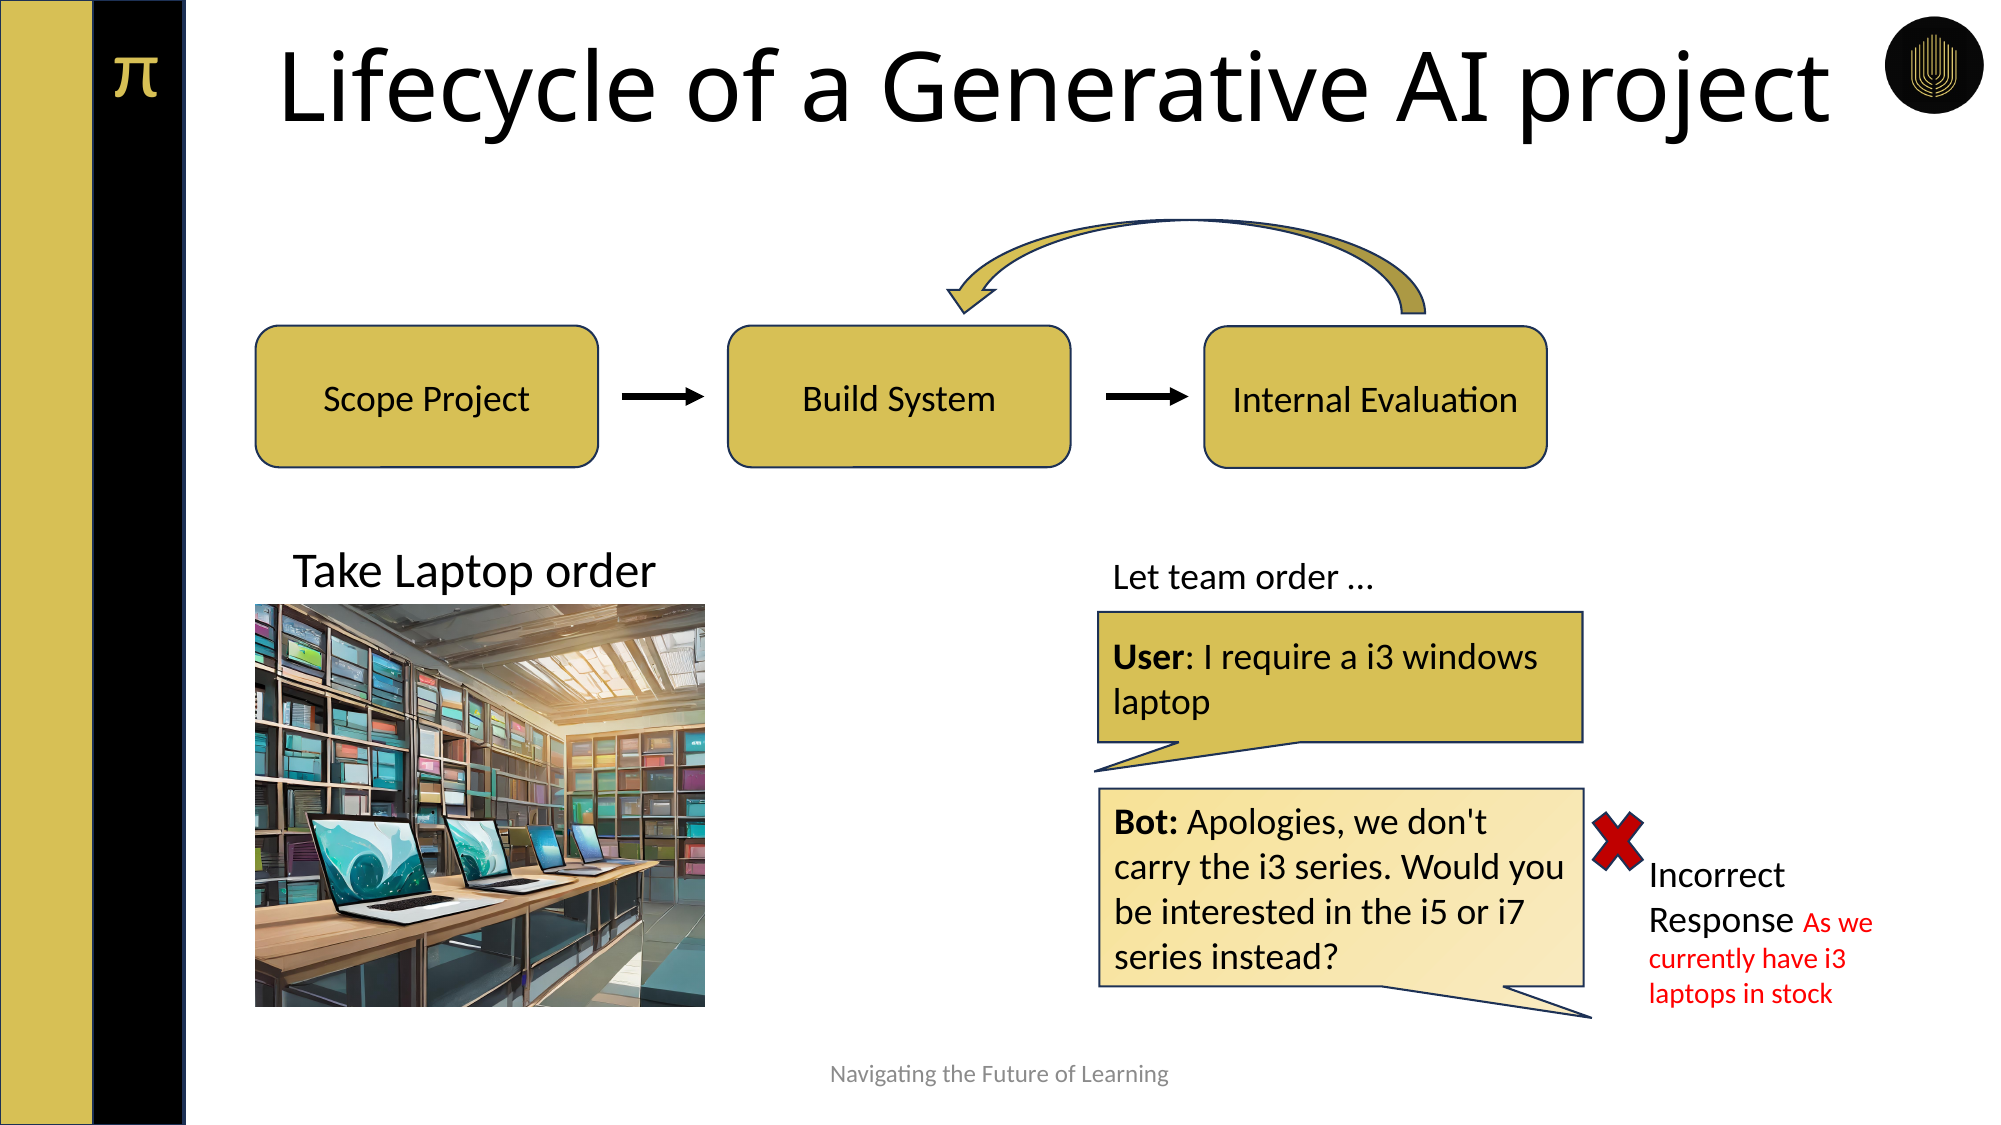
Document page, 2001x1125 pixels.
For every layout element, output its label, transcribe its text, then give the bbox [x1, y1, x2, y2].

text_box Internal Evaluation [1203, 325, 1548, 469]
text_box [945, 218, 1427, 315]
text_box [92, 0, 184, 1125]
text_box Scope Project [254, 324, 600, 469]
footer Navigating the Future of Learning​ [662, 1042, 1338, 1103]
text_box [255, 529, 705, 1007]
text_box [1582, 795, 1937, 1020]
text_box User: I require a i3 windows laptop [1093, 610, 1584, 773]
text_box Build System [726, 324, 1072, 469]
text_box Bot: Apologies, we don't carry the i3 series. Would you be interested in the i5 or i7 series instead? [1098, 787, 1585, 1018]
text_box Lifecycle of a Generative AI project [261, 19, 1837, 150]
picture [1837, 0, 2000, 164]
text_box π [98, 7, 172, 122]
text_box [0, 0, 92, 1125]
text_box Let team order … [1098, 544, 1445, 604]
